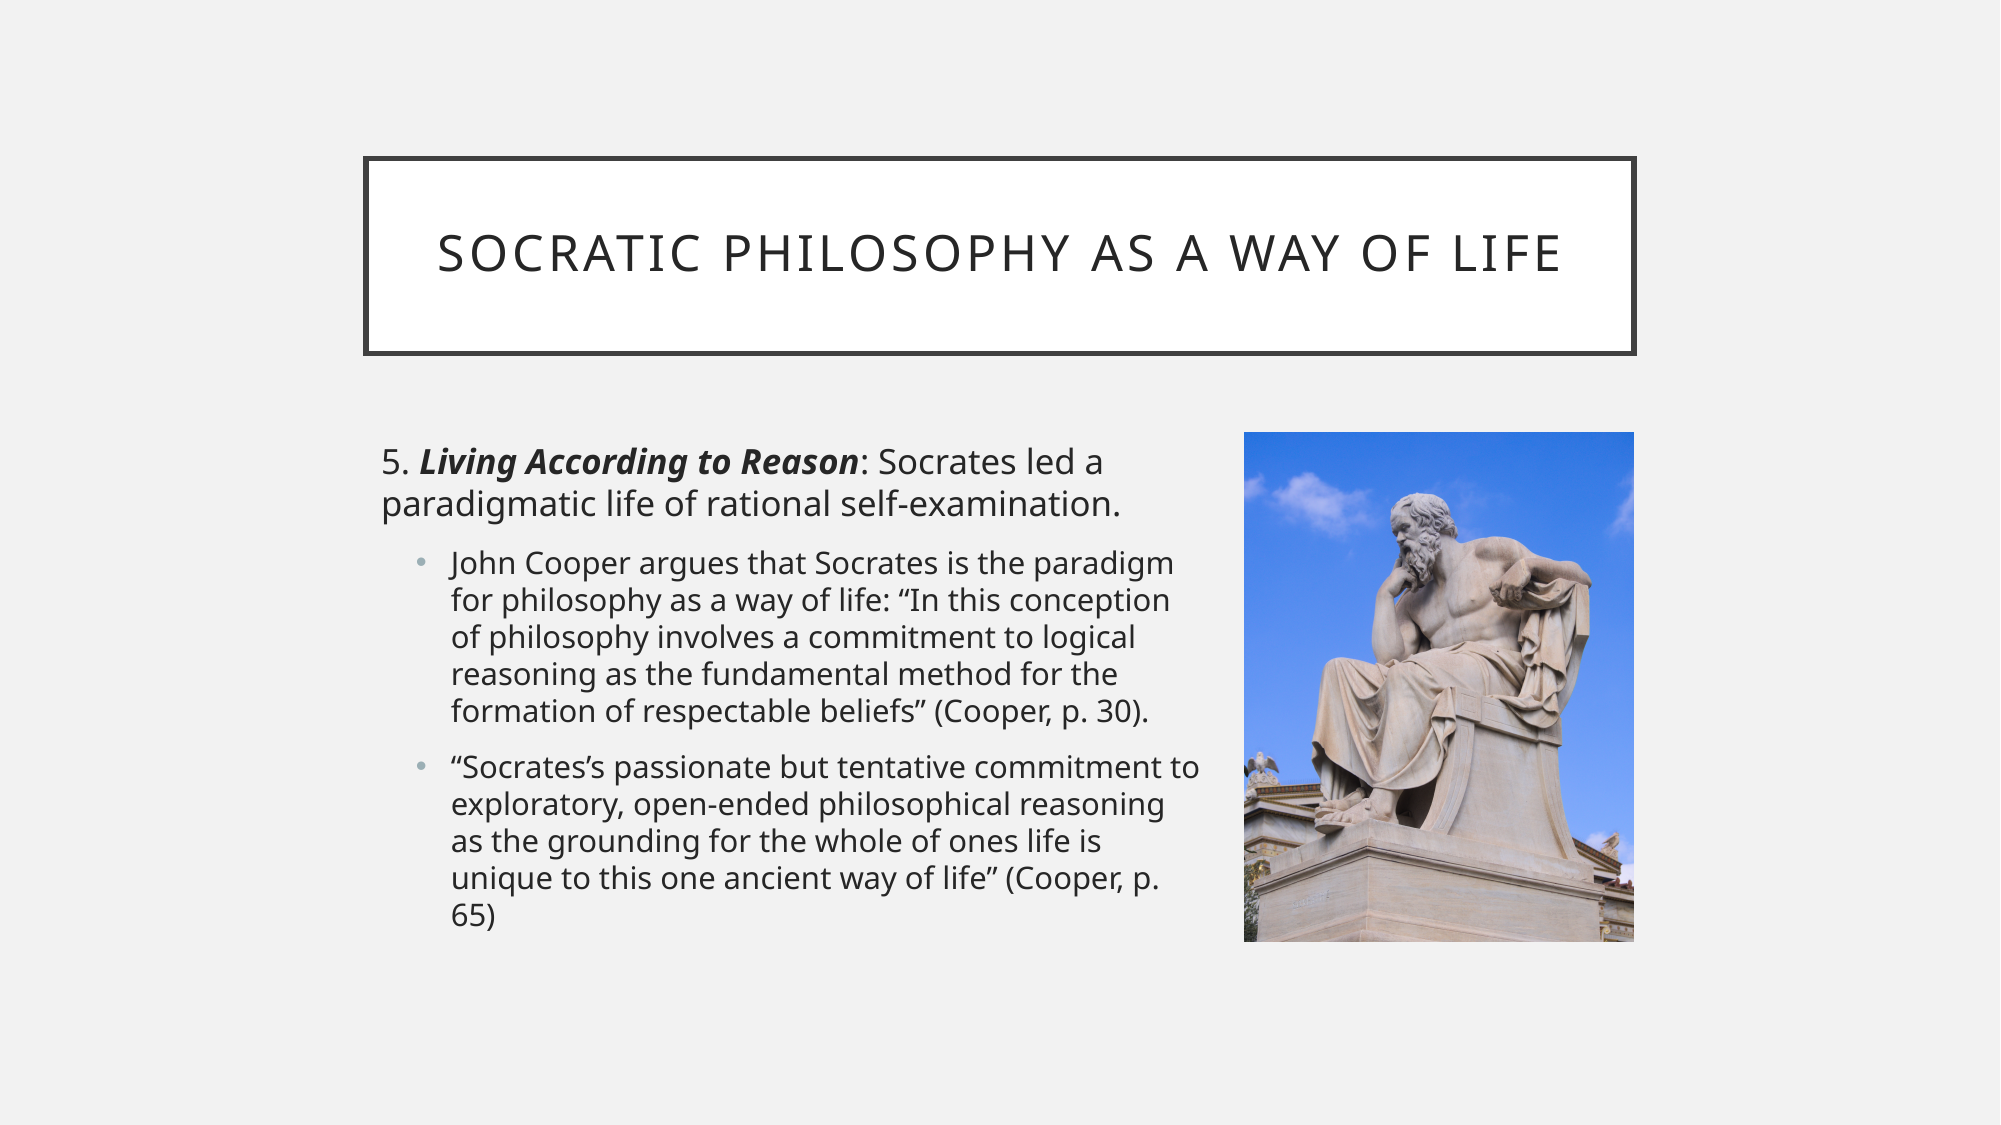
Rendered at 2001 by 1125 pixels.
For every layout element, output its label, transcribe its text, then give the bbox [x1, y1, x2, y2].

list 5. Living According to Reason: Socrates led a paradigmatic life of rational self-examination. John Cooper argues that Socrates is the paradigm for philosophy as a way of life: “In this conception of philosophy involves a commitment to logical reasoning as the fundamental method for the formation of respectable beliefs” (Cooper, p. 30). “Socrates’s passionate but tentative commitment to exploratory, open-ended philosophical reasoning as the grounding for the whole of ones life is unique to this one ancient way of life” (Cooper, p. 65) [366, 432, 1221, 942]
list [1243, 432, 1634, 942]
title Socratic philosophy as a way of life [363, 156, 1637, 356]
